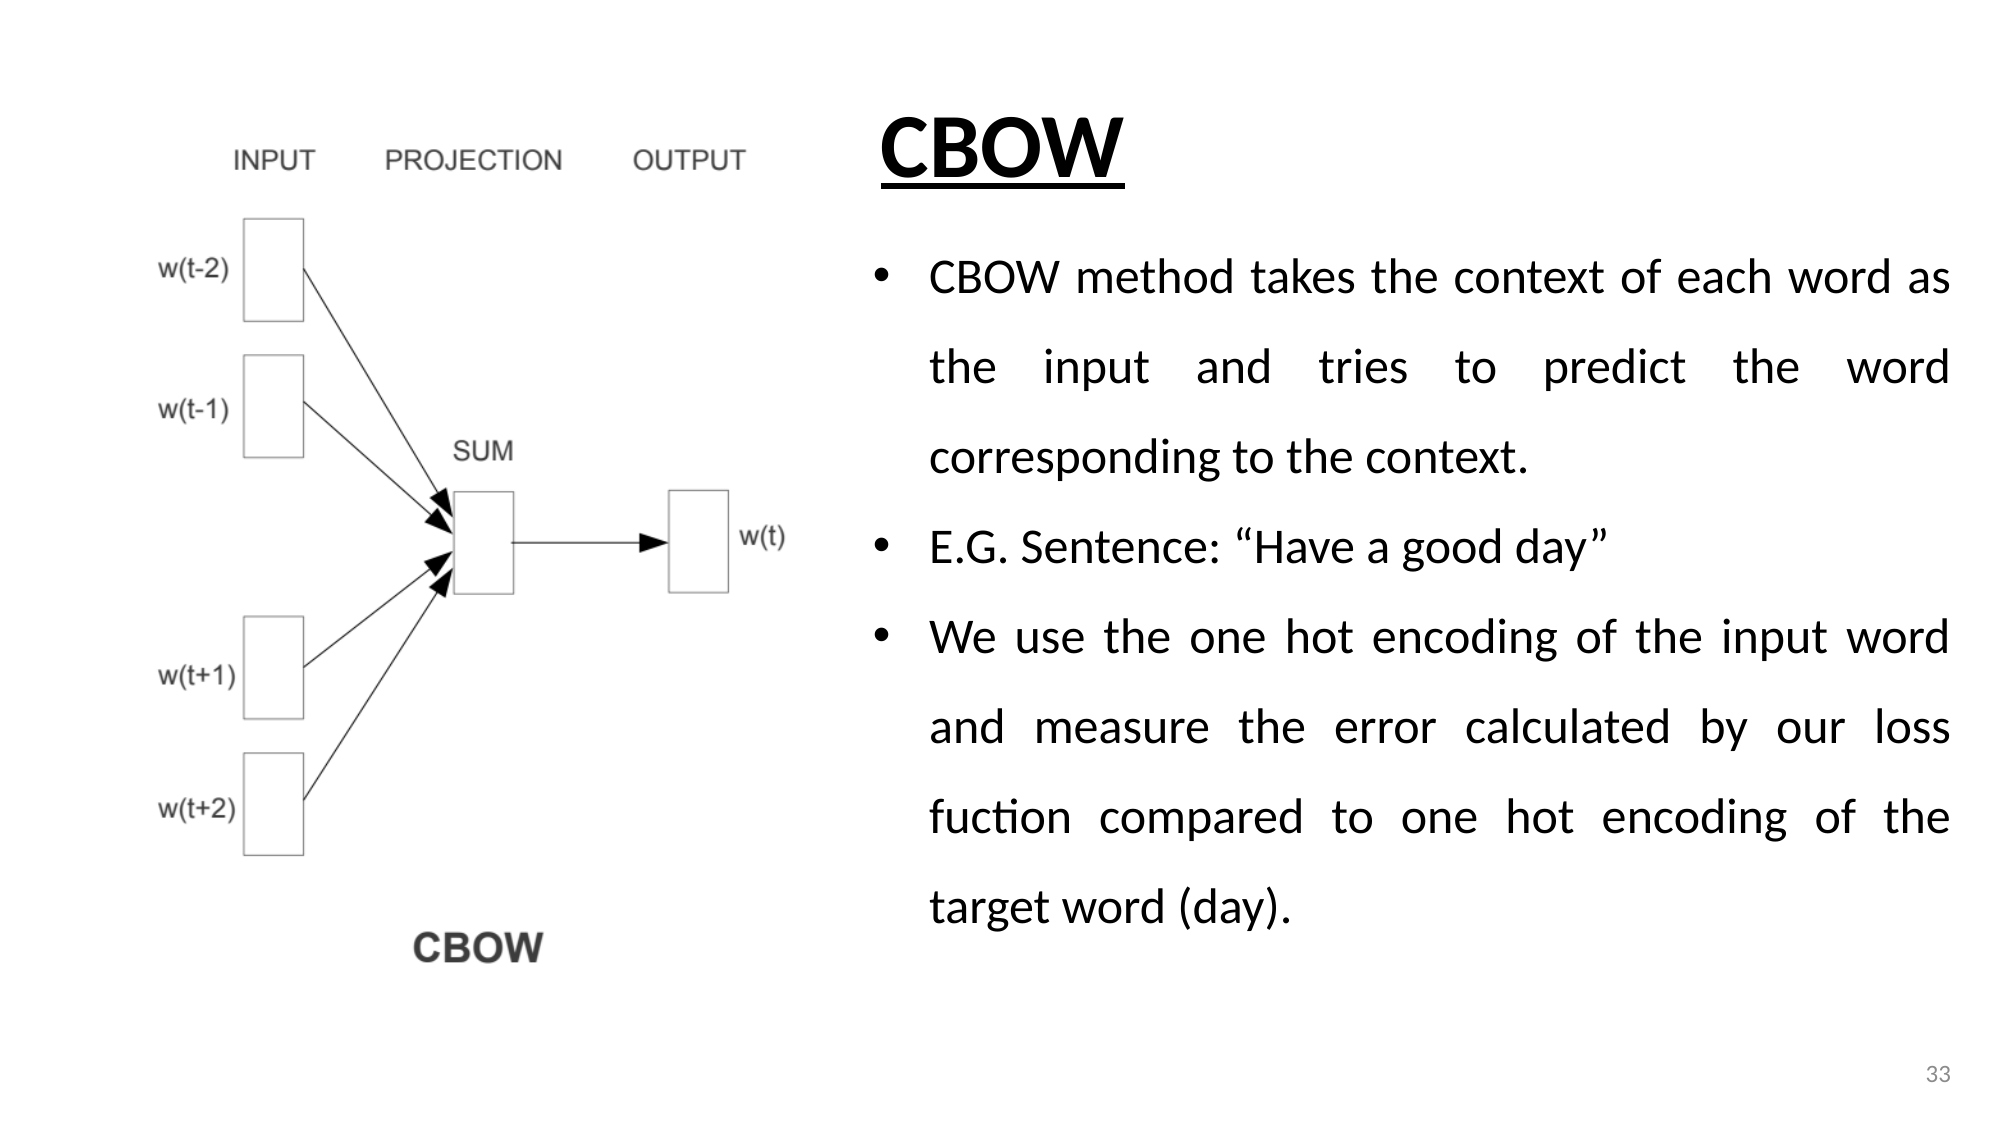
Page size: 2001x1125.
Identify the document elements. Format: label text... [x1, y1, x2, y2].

picture [29, 88, 879, 1037]
text_box CBOW method takes the context of each word as the input and tries to predict the word corresponding to the context. E.G. Sentence: “Have a good day” We use the one hot encoding of the input word and measure the error calculated by our loss fuction compared to one hot encoding of the target word (day). [879, 206, 1967, 942]
slide_number 33 [1516, 1042, 1967, 1103]
title CBOW [879, 88, 1187, 207]
